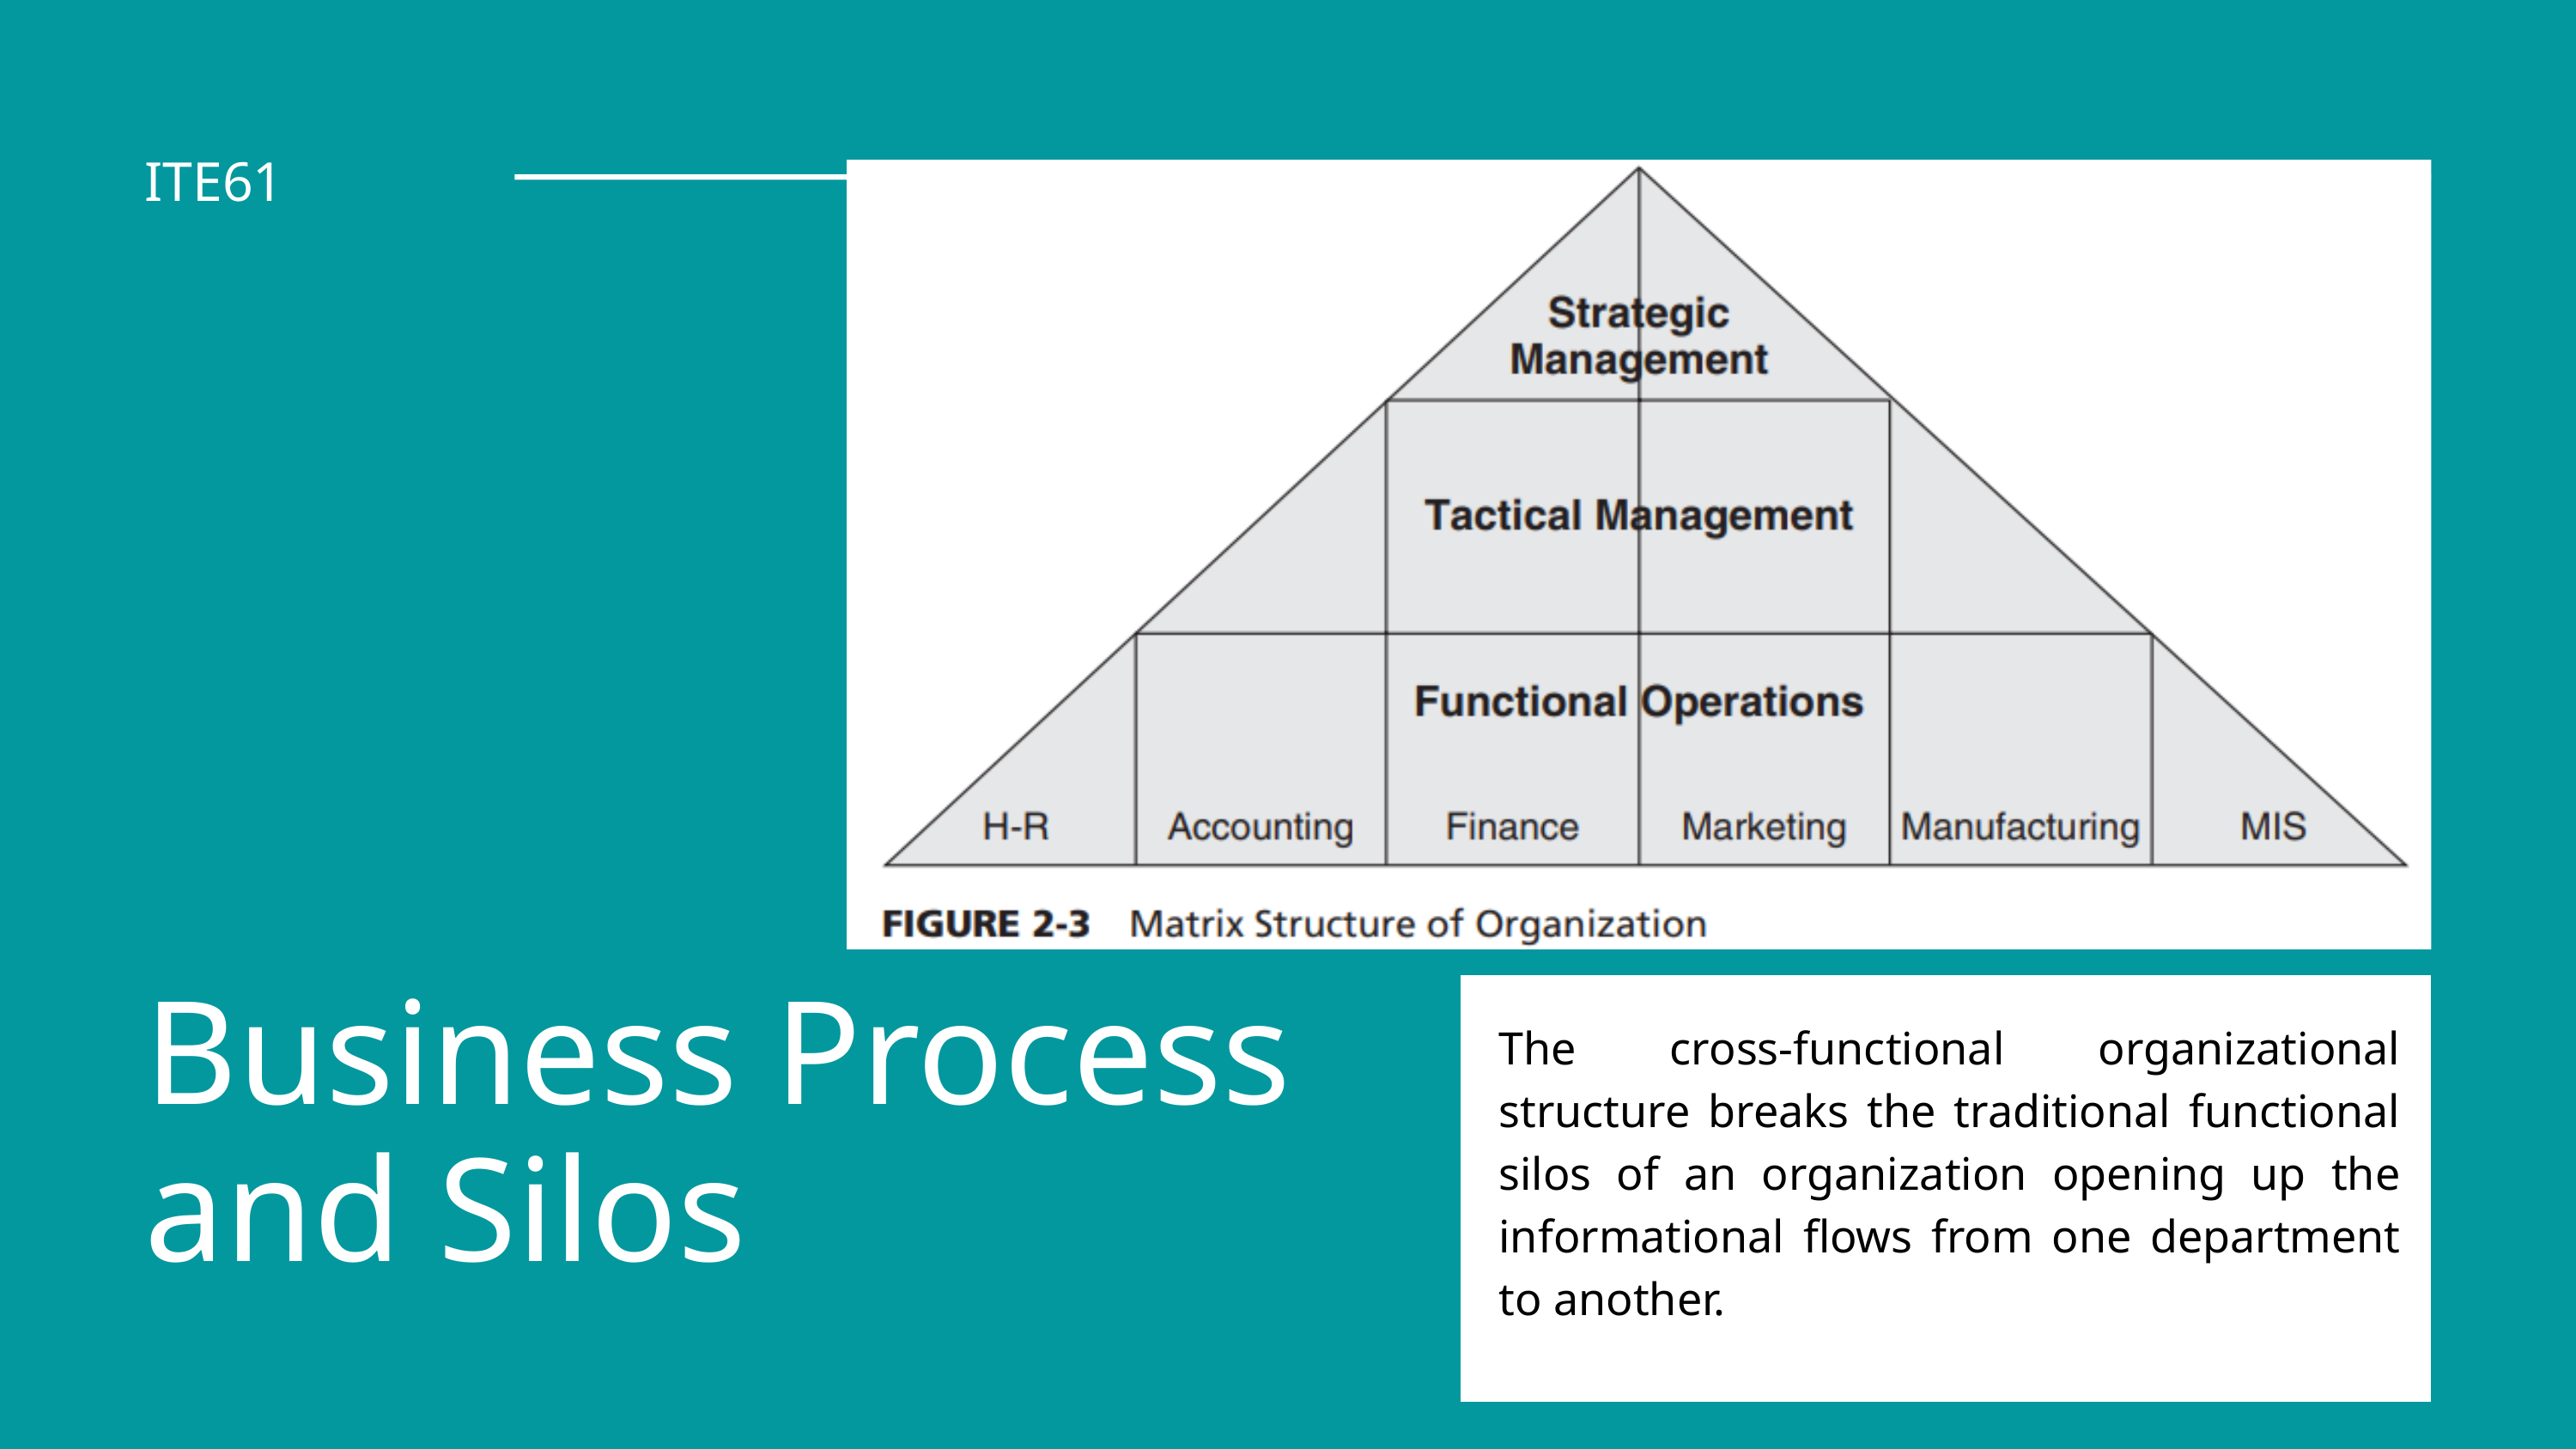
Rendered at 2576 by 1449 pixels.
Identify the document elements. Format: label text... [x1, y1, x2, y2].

text_box Business Process and Silos [144, 975, 1458, 1291]
text_box ITE61 [144, 136, 471, 212]
text_box [847, 160, 2432, 949]
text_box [1460, 975, 2432, 1403]
